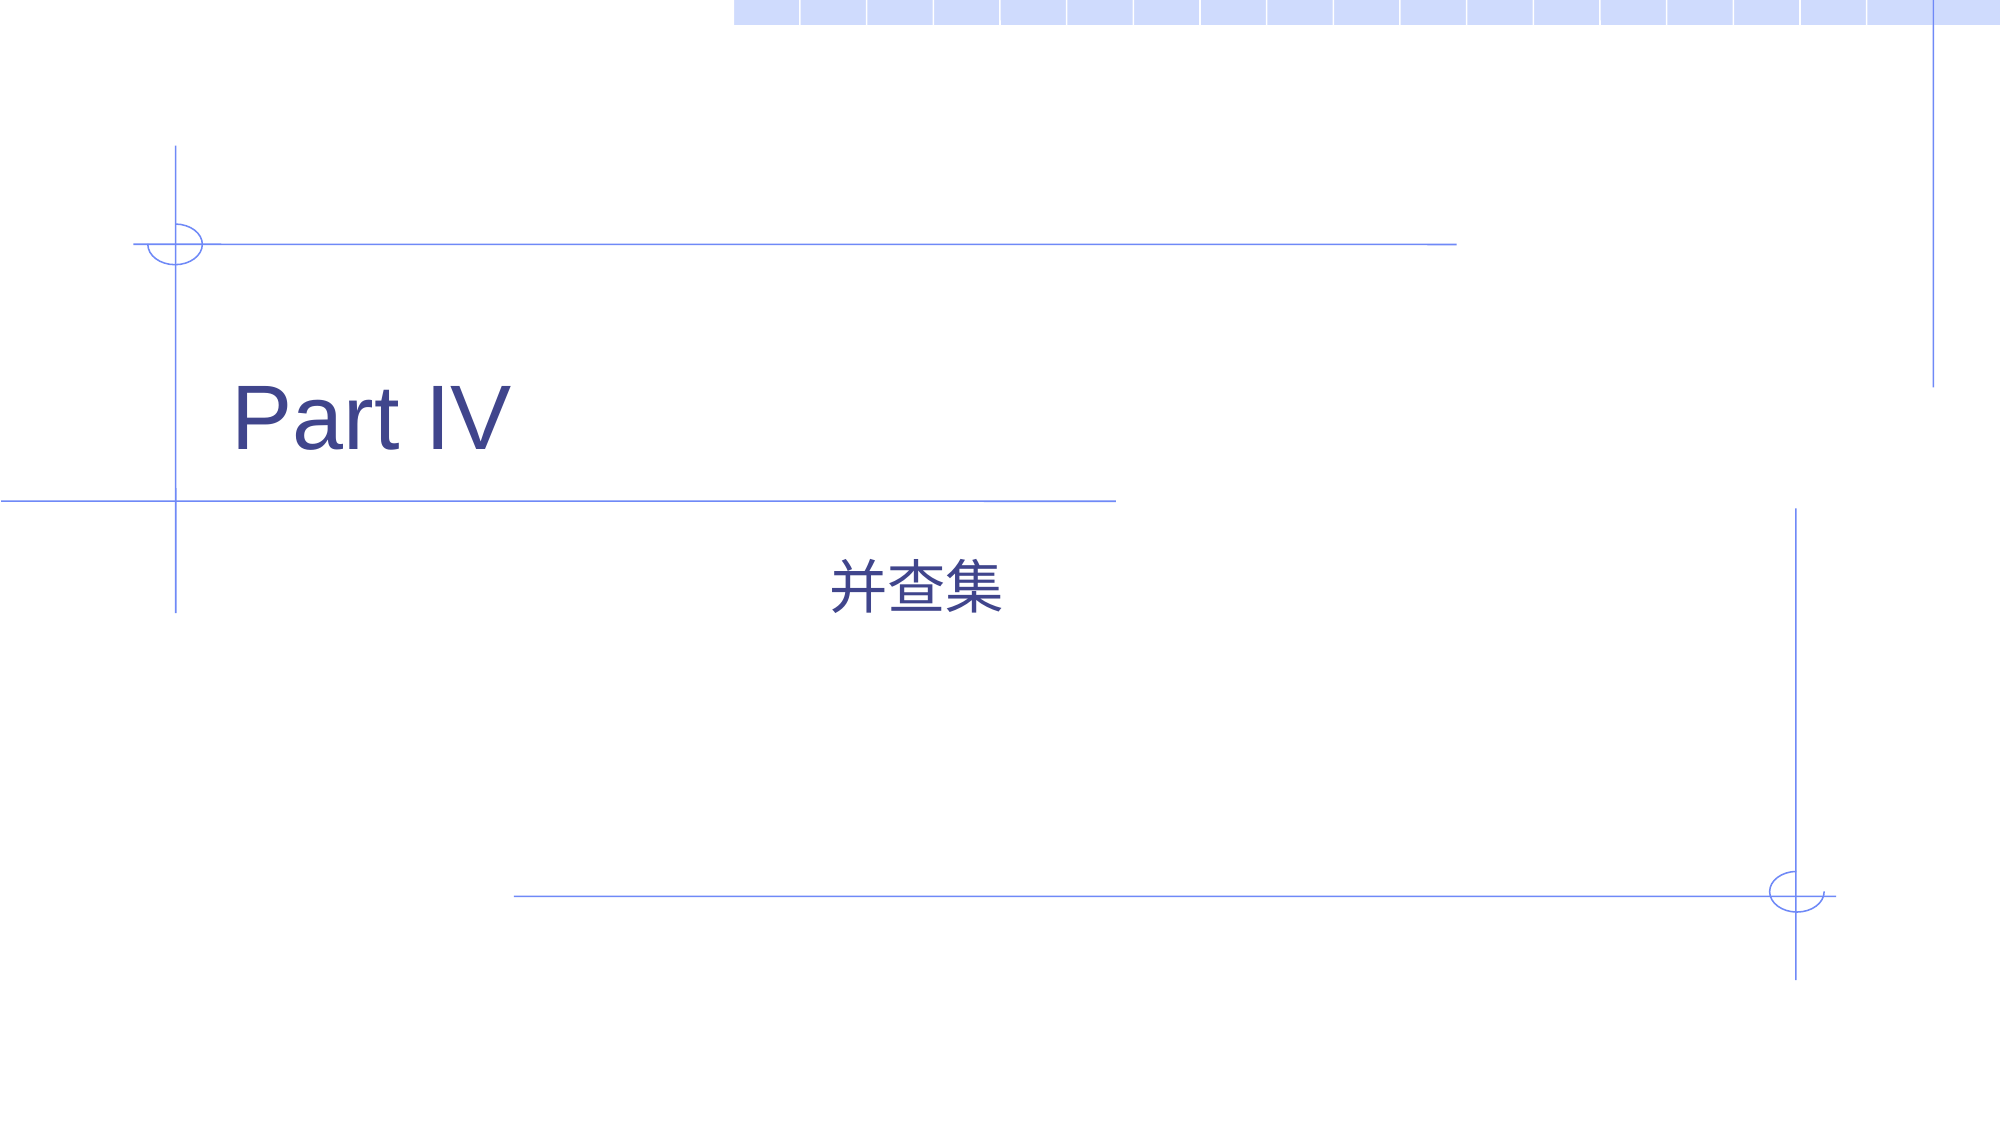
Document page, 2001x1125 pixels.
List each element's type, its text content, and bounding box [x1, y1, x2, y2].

title Part IV [216, 287, 1917, 475]
subtitle 并查集 [216, 542, 1617, 831]
